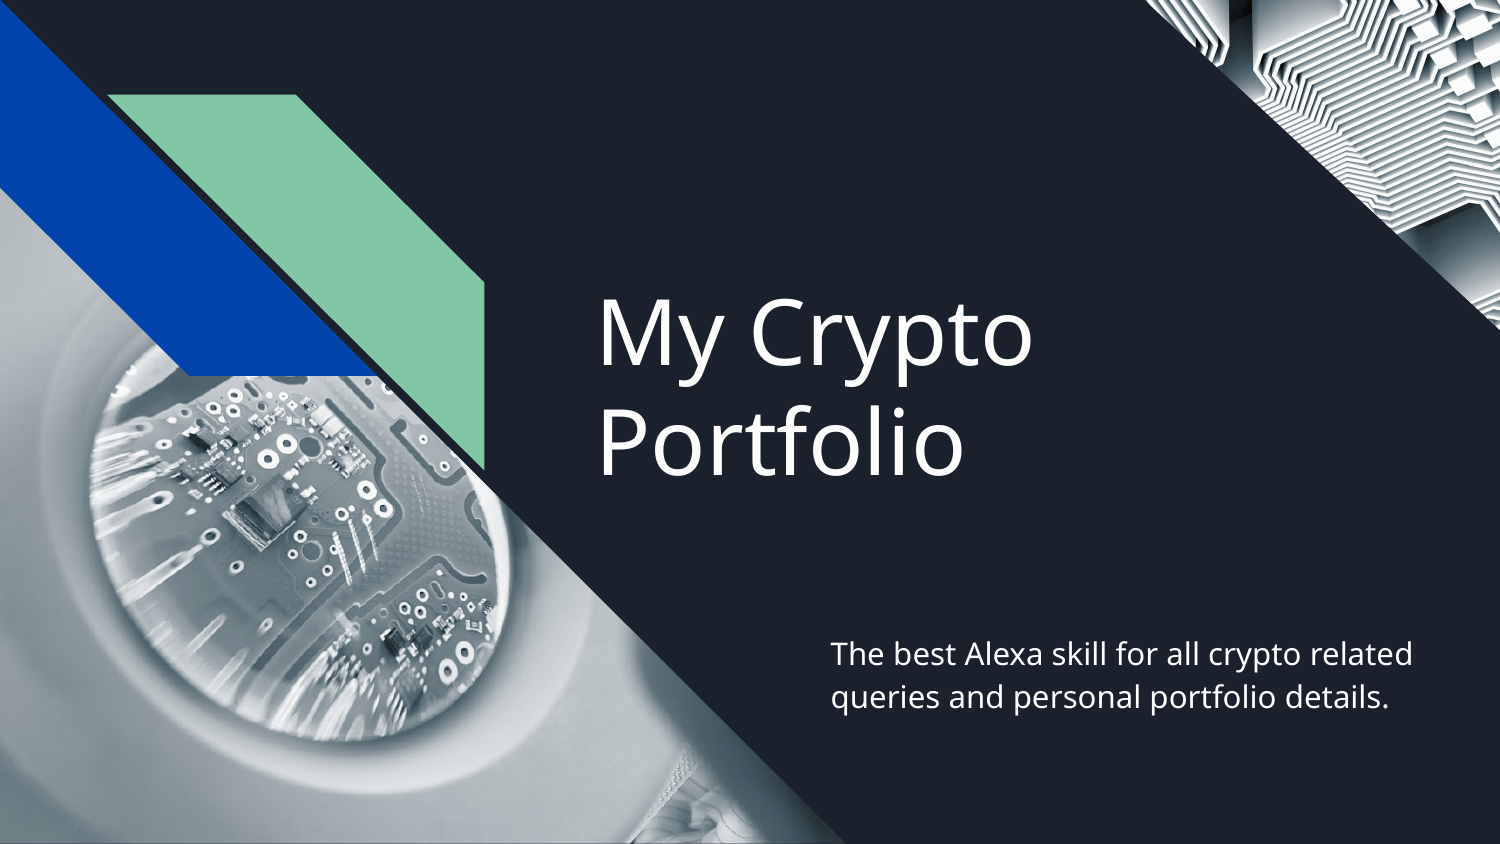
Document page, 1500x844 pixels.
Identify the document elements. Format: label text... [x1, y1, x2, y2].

picture [1144, 0, 1500, 331]
subtitle The best Alexa skill for all crypto related queries and personal portfolio details. [815, 613, 1450, 766]
title My Crypto Portfolio [580, 258, 1404, 518]
picture [0, 189, 847, 844]
